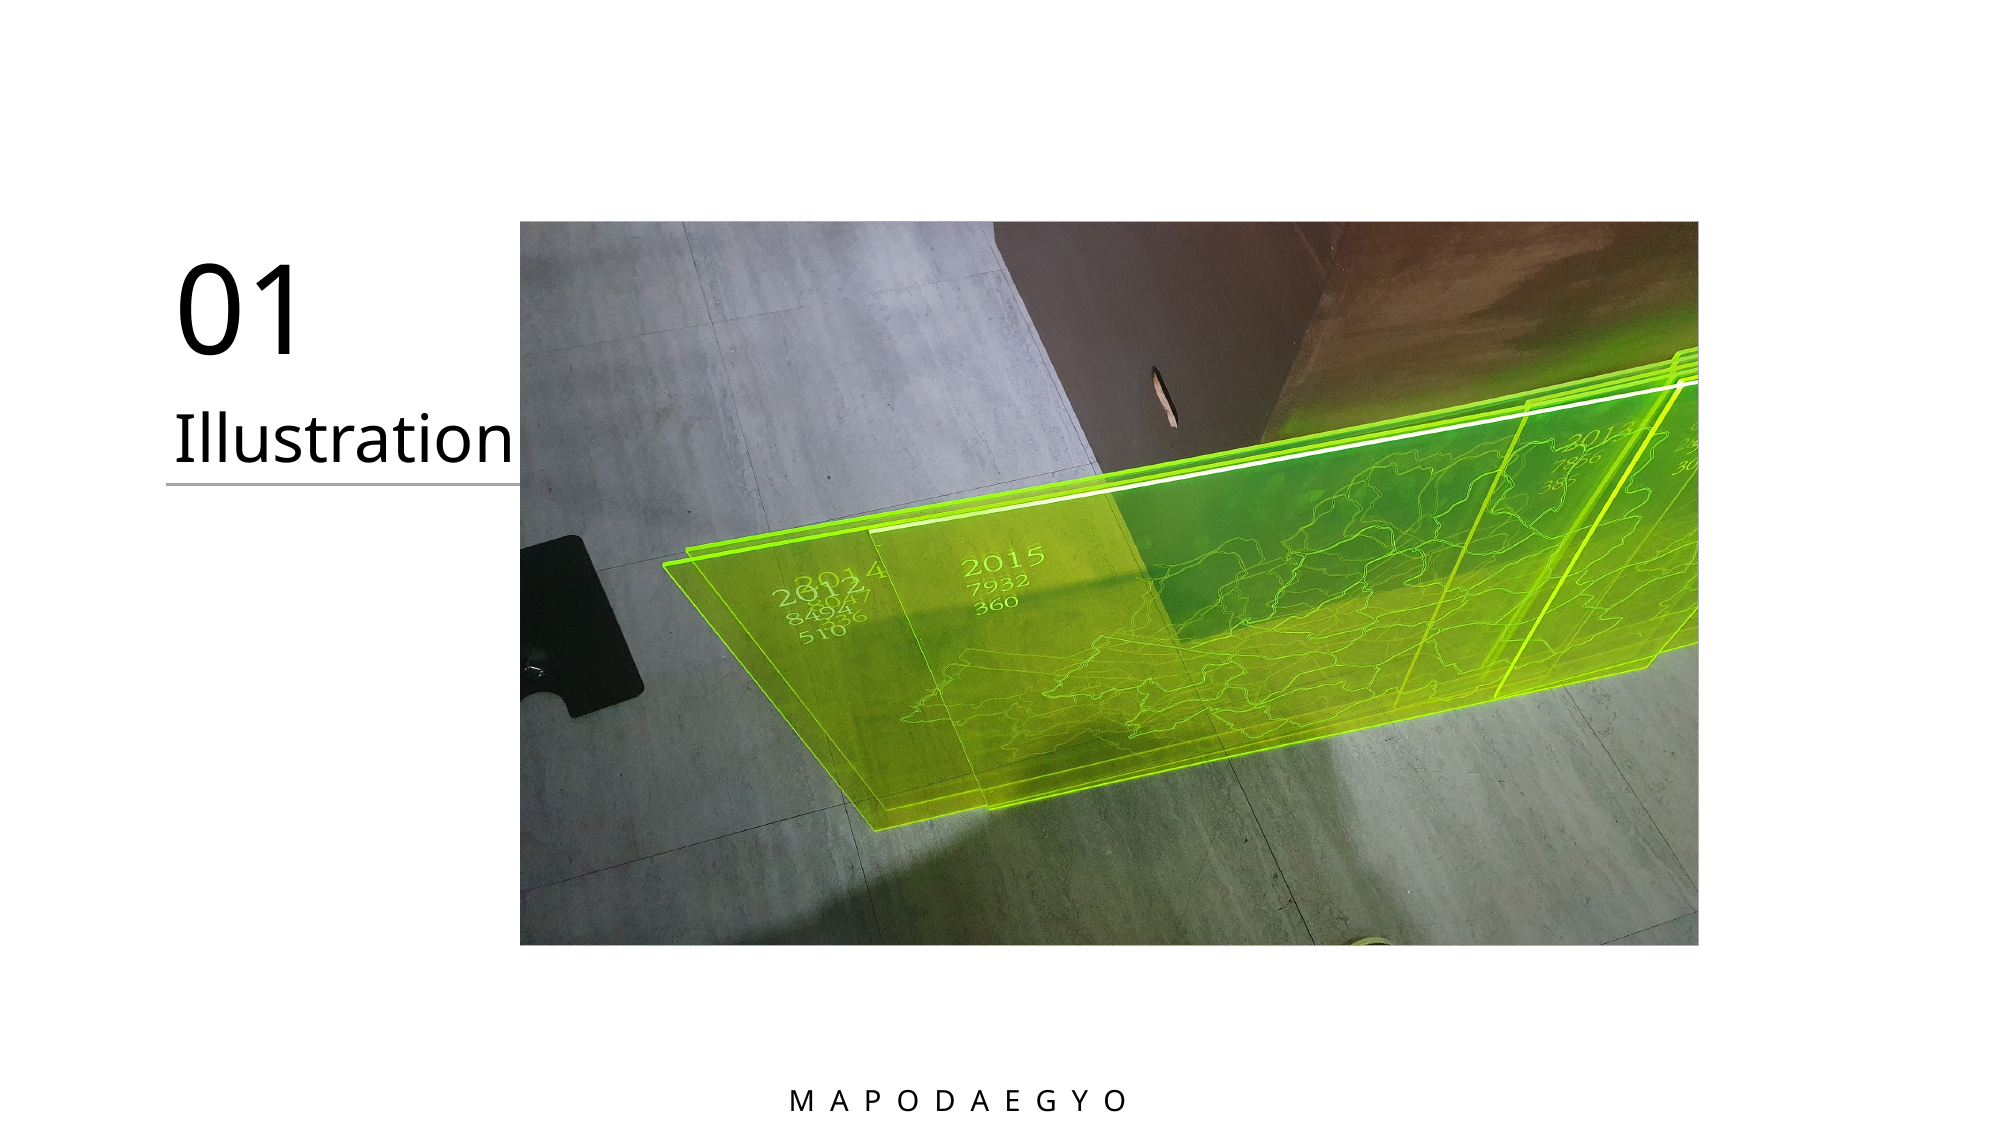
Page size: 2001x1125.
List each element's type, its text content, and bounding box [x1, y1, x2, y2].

text_box 01 [159, 222, 344, 387]
picture [520, 222, 1698, 945]
text_box M A P O D A E G Y O [703, 1074, 1212, 1125]
text_box Illustration [159, 388, 520, 484]
